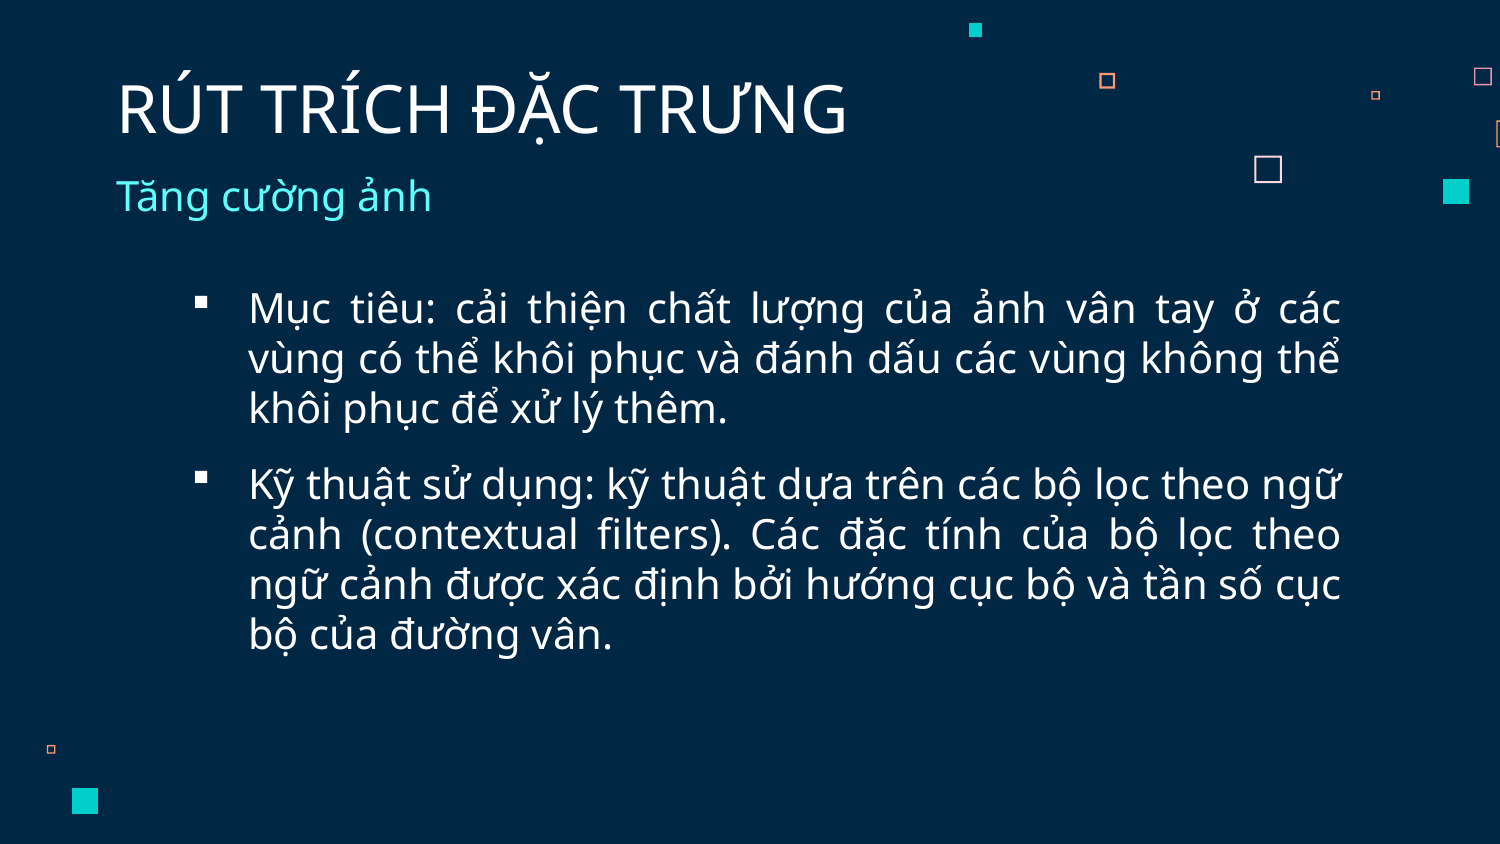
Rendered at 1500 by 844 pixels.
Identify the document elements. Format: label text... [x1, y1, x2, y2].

text_box RÚT TRÍCH ĐẶC TRƯNG [101, 67, 906, 163]
text_box Tăng cường ảnh Mục tiêu: cải thiện chất lượng của ảnh vân tay ở các vùng có thể khôi phục và đánh dấu các vùng không thể khôi phục để xử lý thêm. Kỹ thuật sử dụng: kỹ thuật dựa trên các bộ lọc theo ngữ cảnh (contextual filters). Các đặc tính của bộ lọc theo ngữ cảnh được xác định bởi hướng cục bộ và tần số cục bộ của đường vân. [101, 162, 1357, 665]
